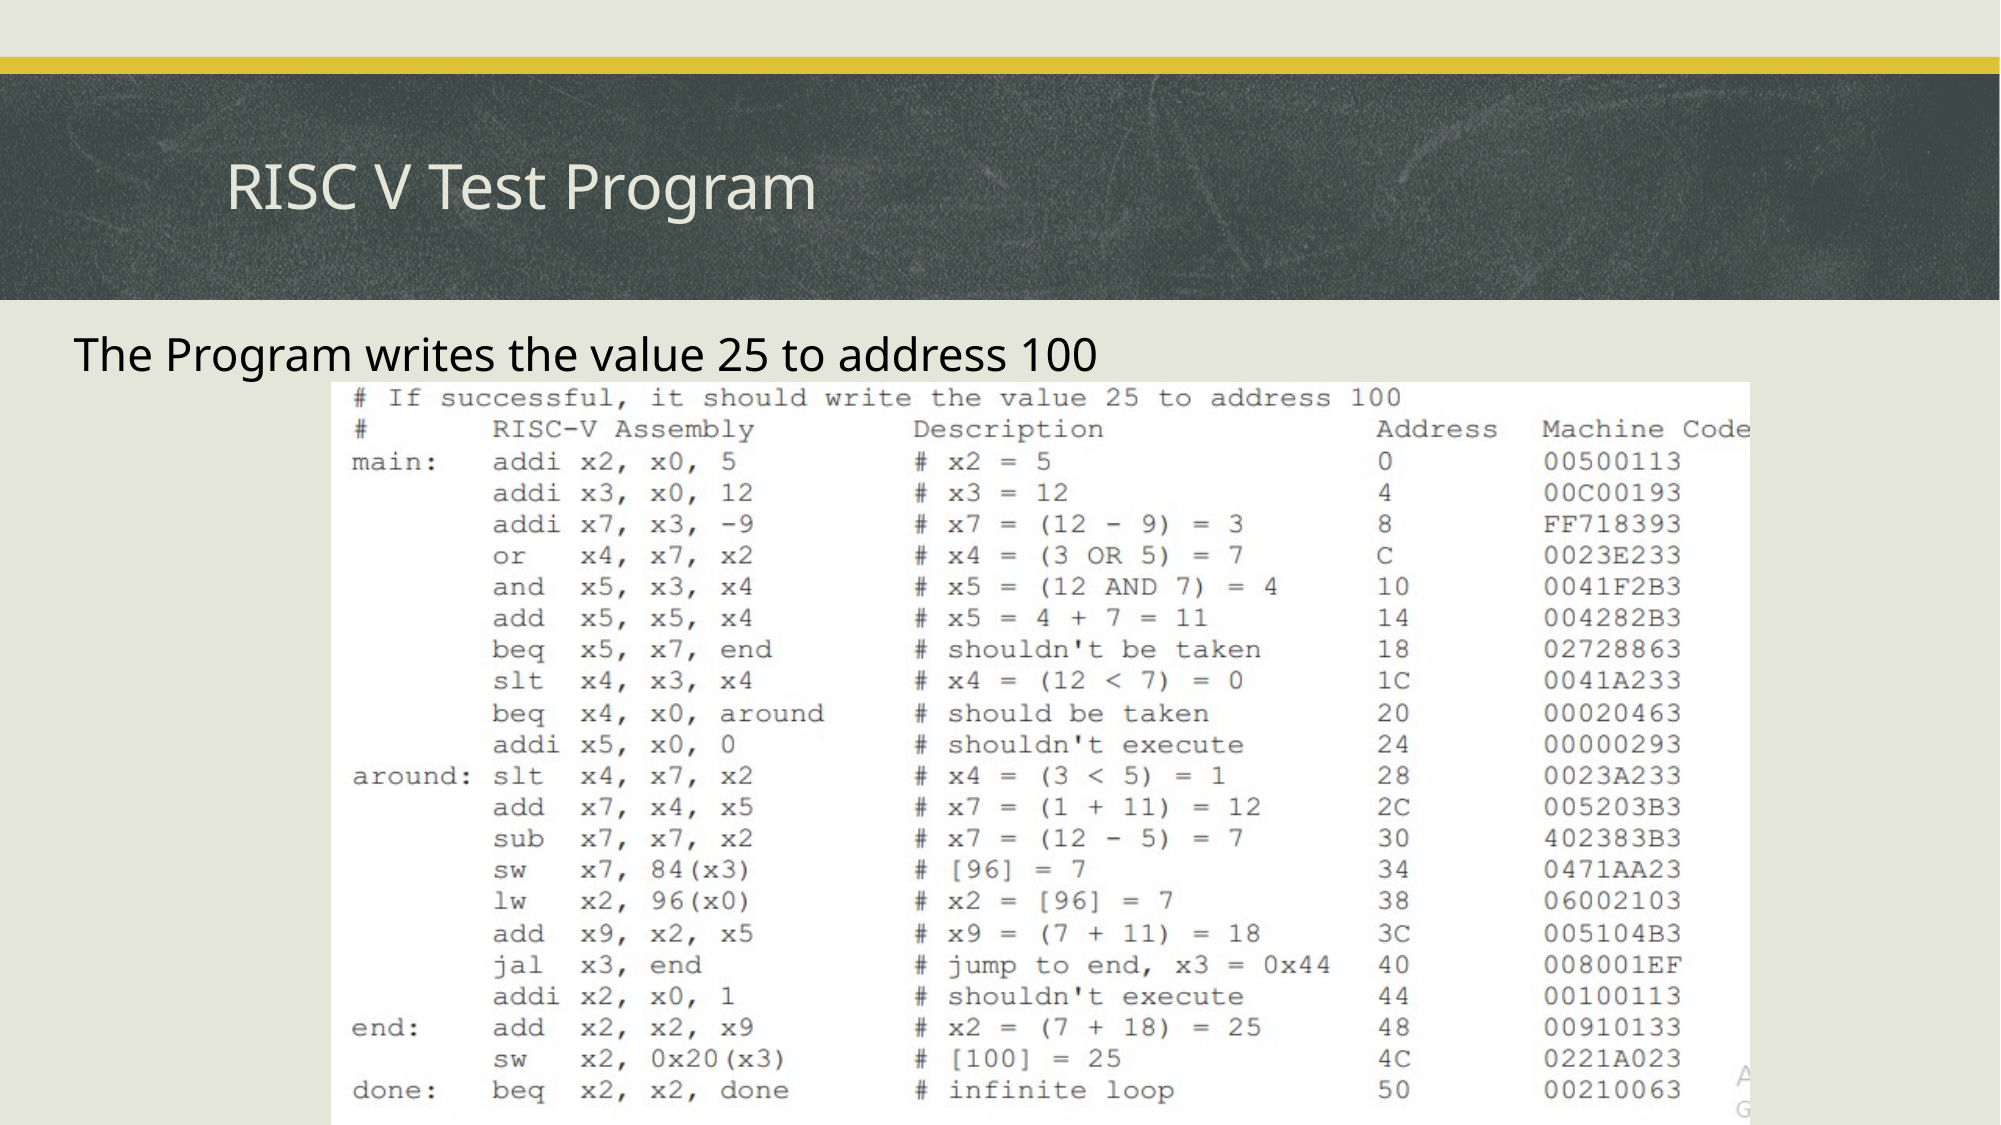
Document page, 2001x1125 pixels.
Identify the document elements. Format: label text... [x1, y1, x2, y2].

list The Program writes the value 25 to address 100 [58, 317, 1790, 1014]
picture [330, 382, 1750, 1125]
picture [0, 74, 2000, 300]
title RISC V Test Program [210, 76, 1790, 300]
